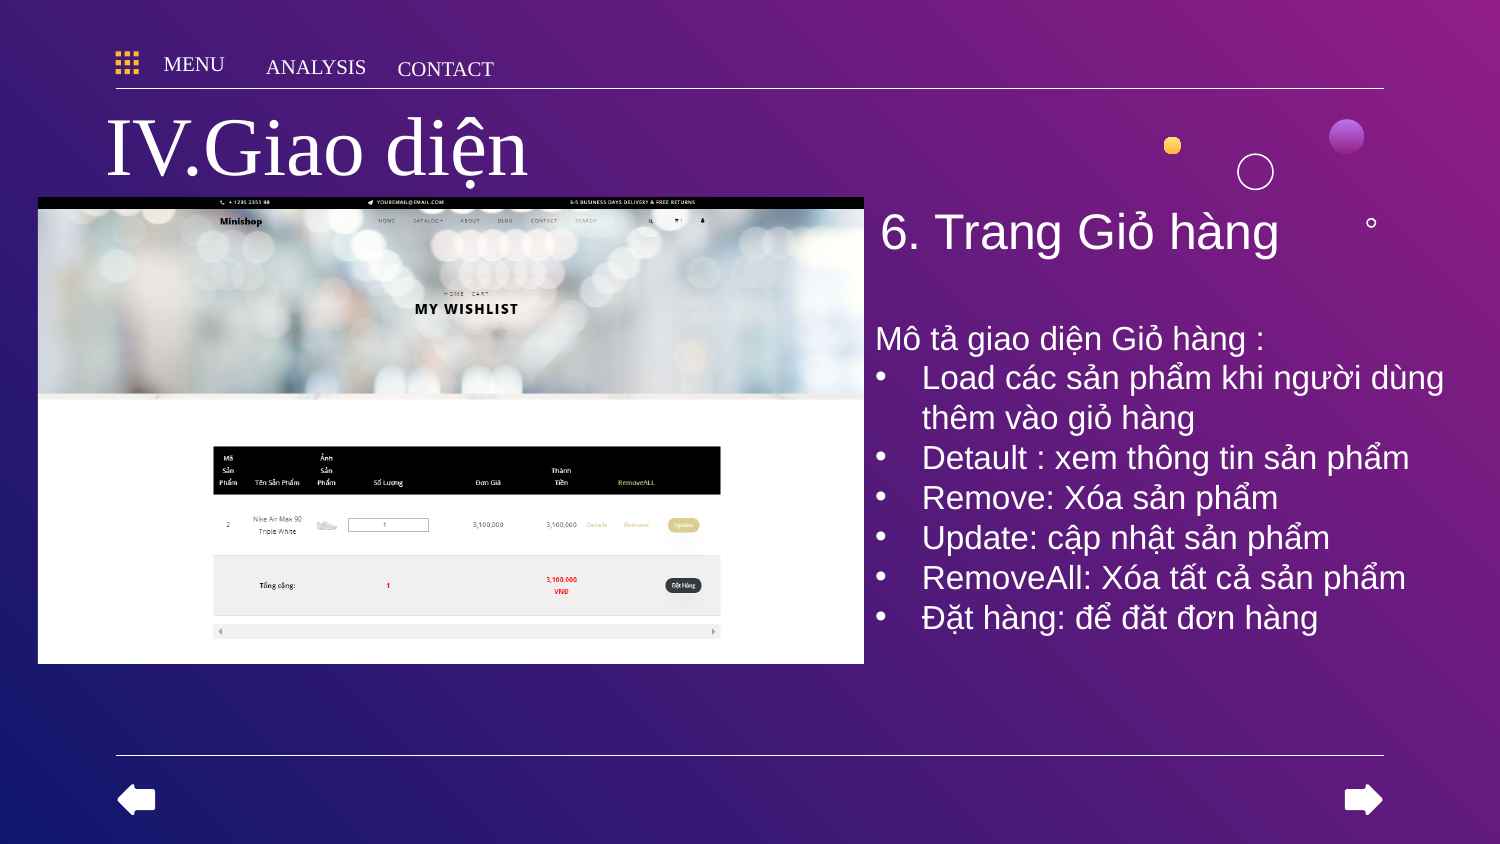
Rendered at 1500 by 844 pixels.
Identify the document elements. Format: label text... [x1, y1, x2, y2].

text_box [1344, 784, 1383, 816]
text_box [117, 784, 156, 816]
text_box [1329, 119, 1365, 155]
text_box [1163, 136, 1182, 155]
text_box CONTACT [395, 55, 497, 81]
title IV.Giao diện [90, 77, 1356, 177]
text_box Mô tả giao diện Giỏ hàng : Load các sản phẩm khi người dùng thêm vào giỏ hàng Detault : xem thông tin sản phẩm Remove: Xóa sản phẩm Update: cập nhật sản phẩm RemoveAll: Xóa tất cả sản phẩm Đặt hàng: để đăt đơn hàng [868, 309, 1480, 644]
text_box 6. Trang Giỏ hàng [865, 192, 1316, 268]
picture [37, 197, 865, 664]
text_box MENU [151, 45, 237, 81]
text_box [115, 50, 139, 75]
text_box [109, 45, 145, 81]
text_box ANALYSIS [260, 51, 372, 81]
